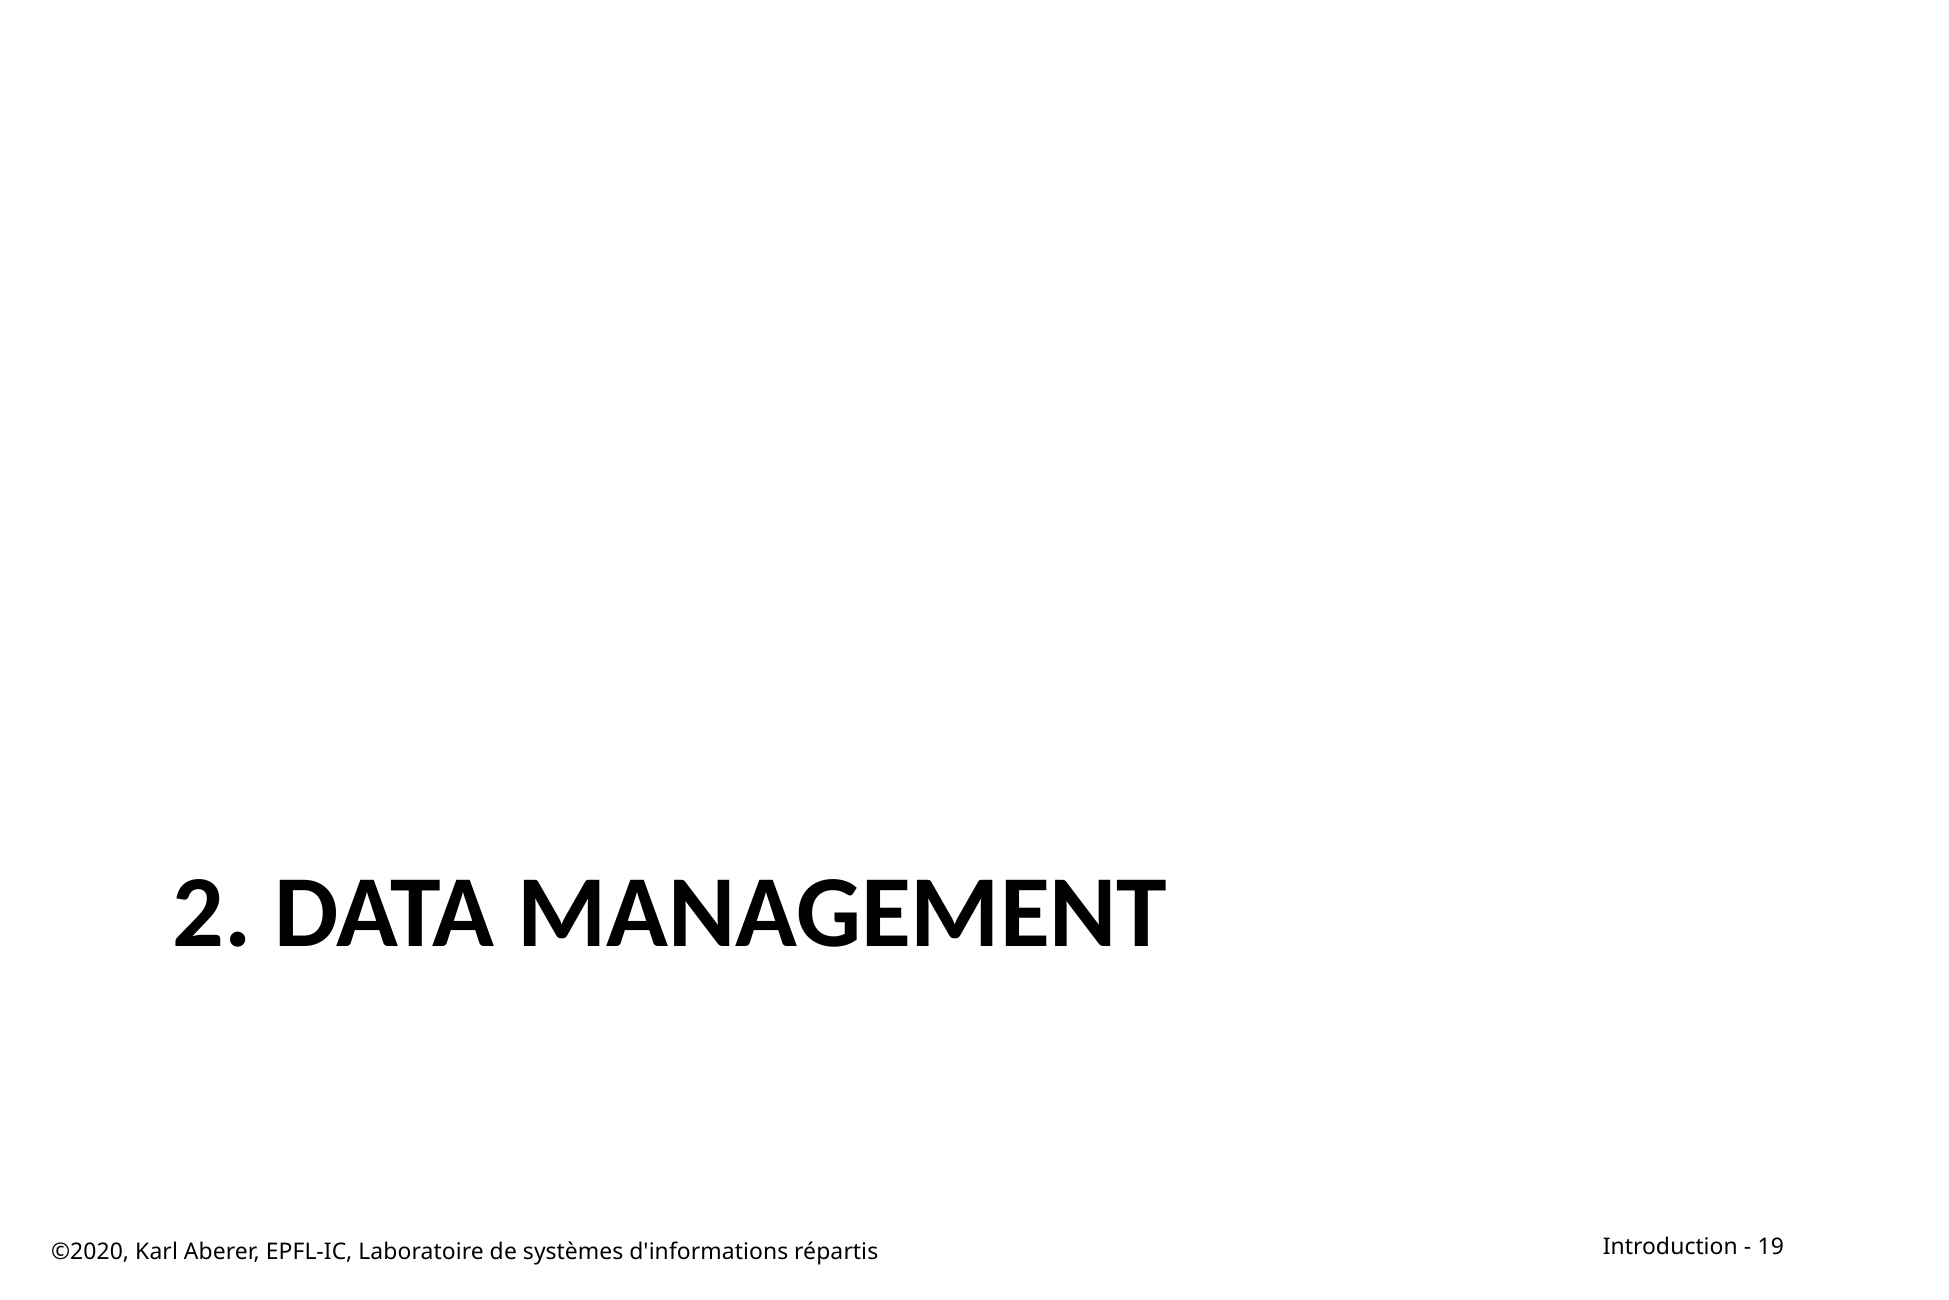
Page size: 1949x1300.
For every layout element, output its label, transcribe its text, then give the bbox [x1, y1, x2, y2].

title 2. Data Management [153, 834, 1811, 1094]
footer ©2020, Karl Aberer, EPFL-IC, Laboratoire de systèmes d'informations répartis [32, 1227, 1284, 1271]
